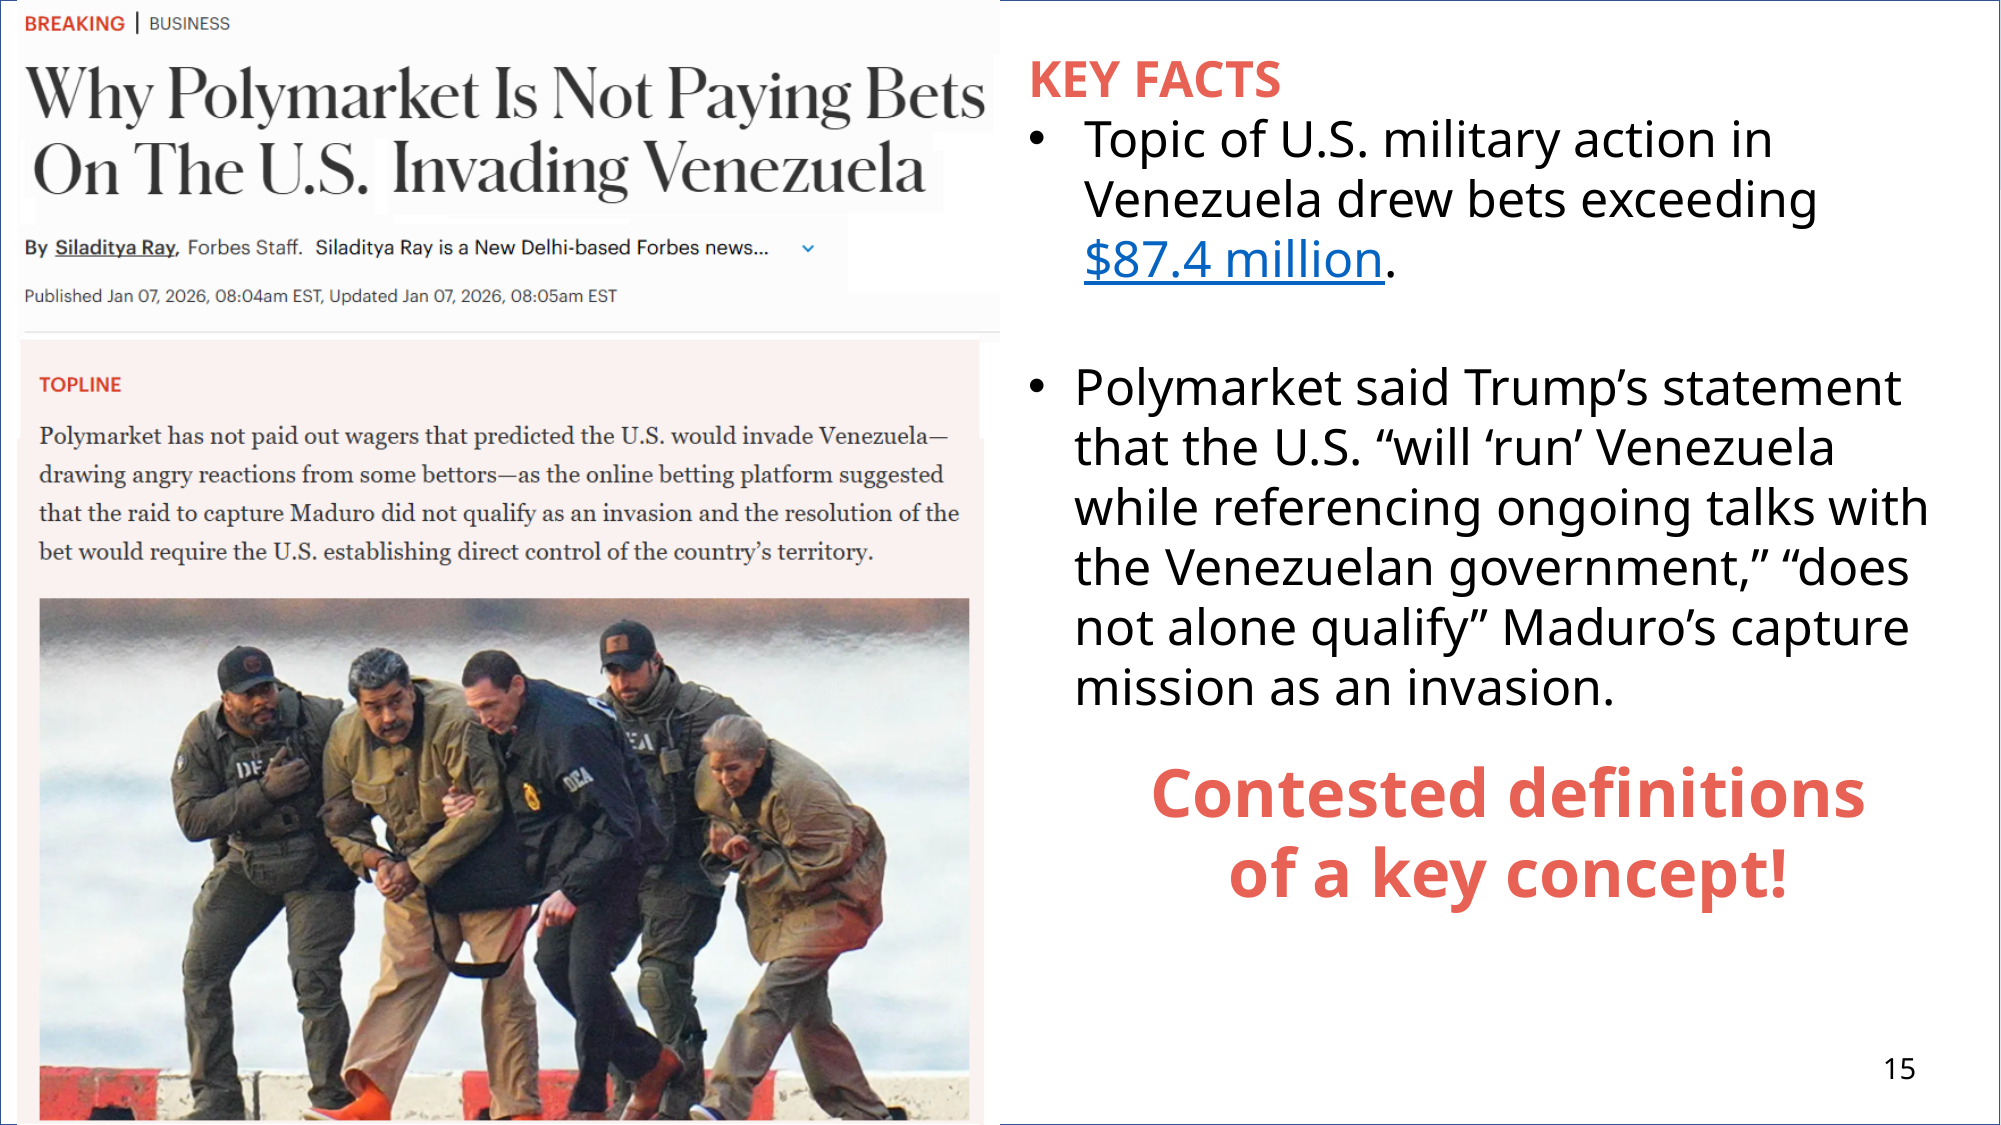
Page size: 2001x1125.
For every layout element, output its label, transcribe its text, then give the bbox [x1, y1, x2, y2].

text_box Contested definitions of a key concept! [1101, 743, 1917, 919]
slide_number 15 [1481, 1042, 1932, 1103]
picture [17, 0, 1000, 1125]
text_box Key Facts Topic of U.S. military action in Venezuela drew bets exceeding $87.4 million. Polymarket said Trump’s statement that the U.S. “will ‘run’ Venezuela while referencing ongoing talks with the Venezuelan government,” “does not alone qualify” Maduro’s capture mission as an invasion. [1013, 39, 1969, 783]
